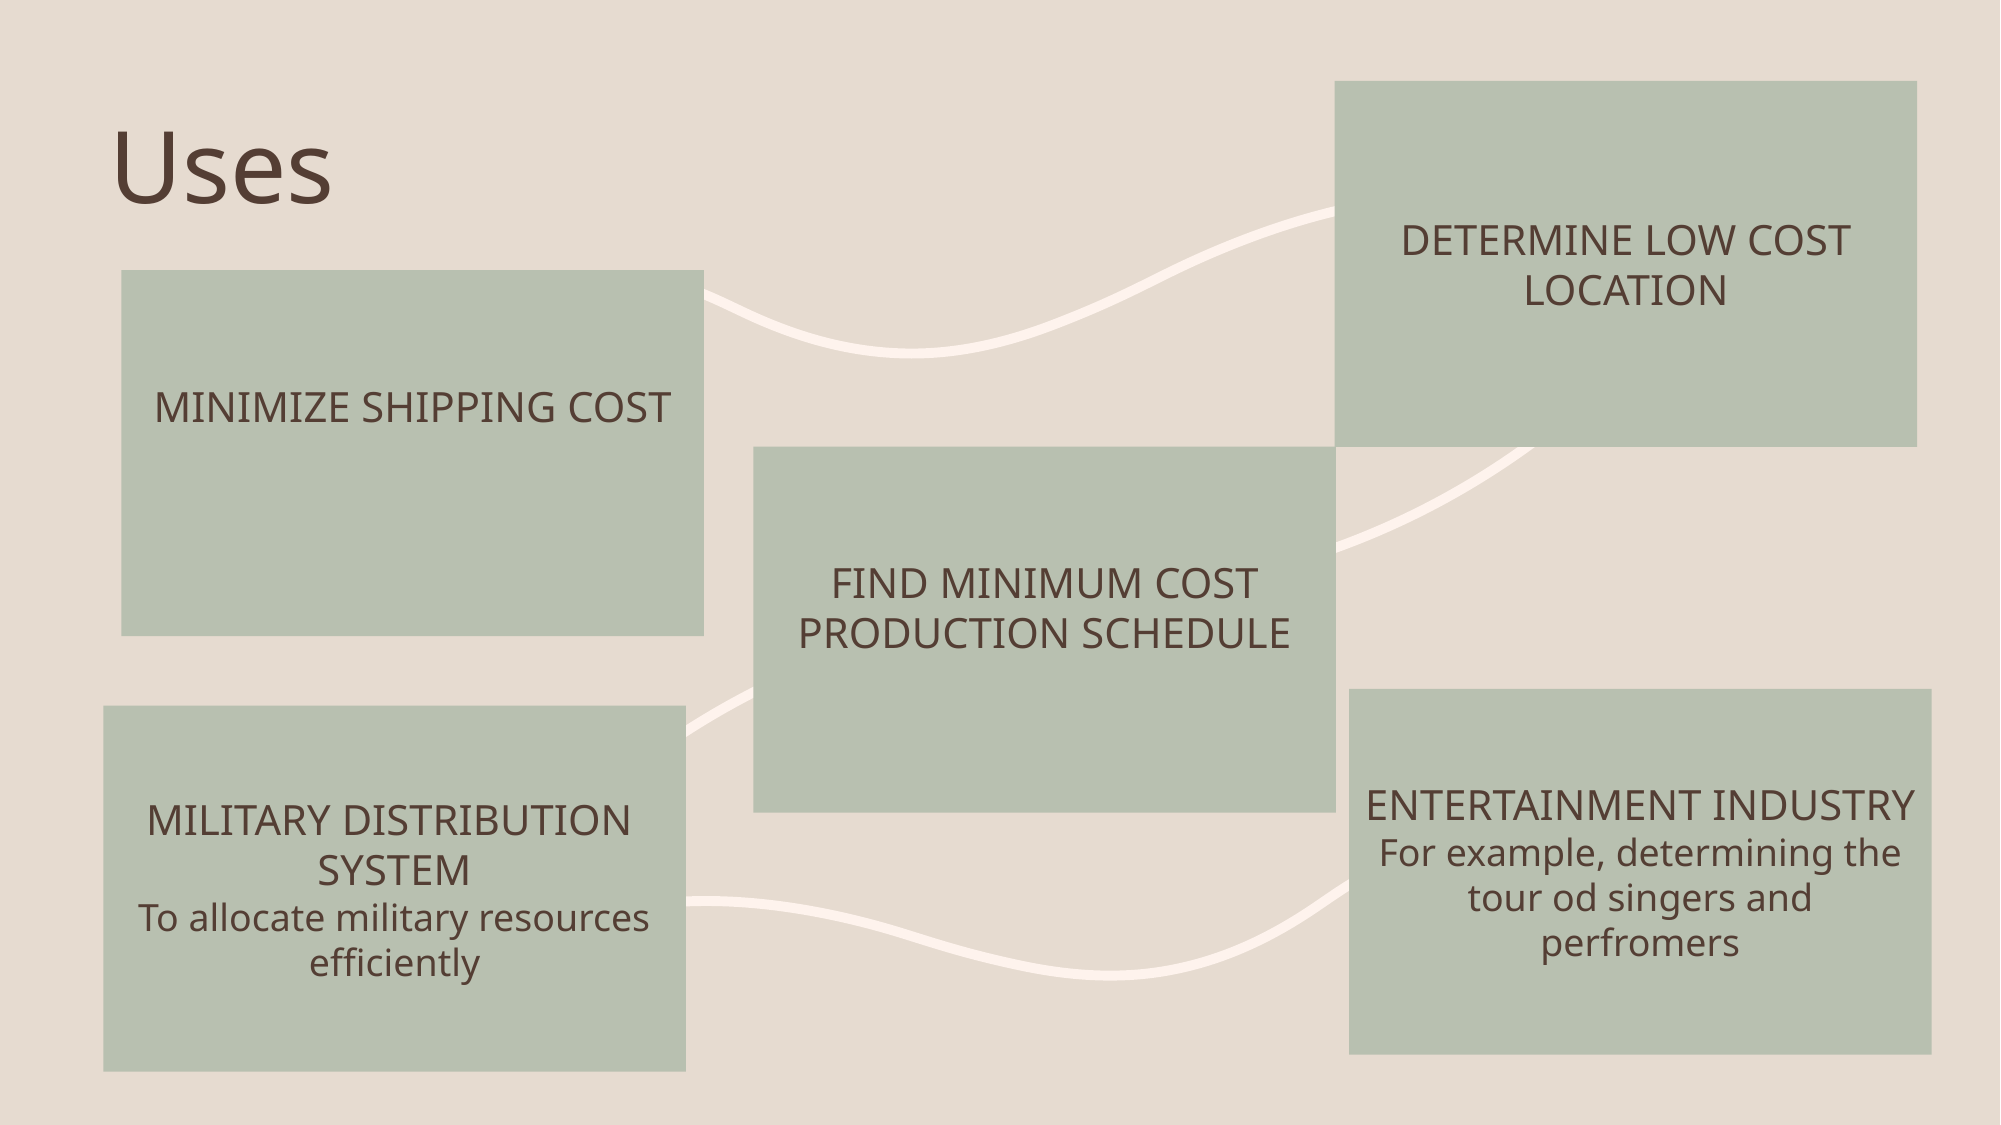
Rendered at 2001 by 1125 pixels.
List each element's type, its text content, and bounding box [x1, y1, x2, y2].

list Determine low cost location [1334, 80, 1918, 447]
title Uses [94, 115, 1334, 227]
list Entertainment industry For example, determining the tour od singers and perfromers [1349, 688, 1932, 1055]
list Find minimum cost production schedule [753, 446, 1336, 813]
list Military distribution system To allocate military resources efficiently [103, 705, 686, 1072]
list Minimize shipping cost [121, 270, 704, 637]
